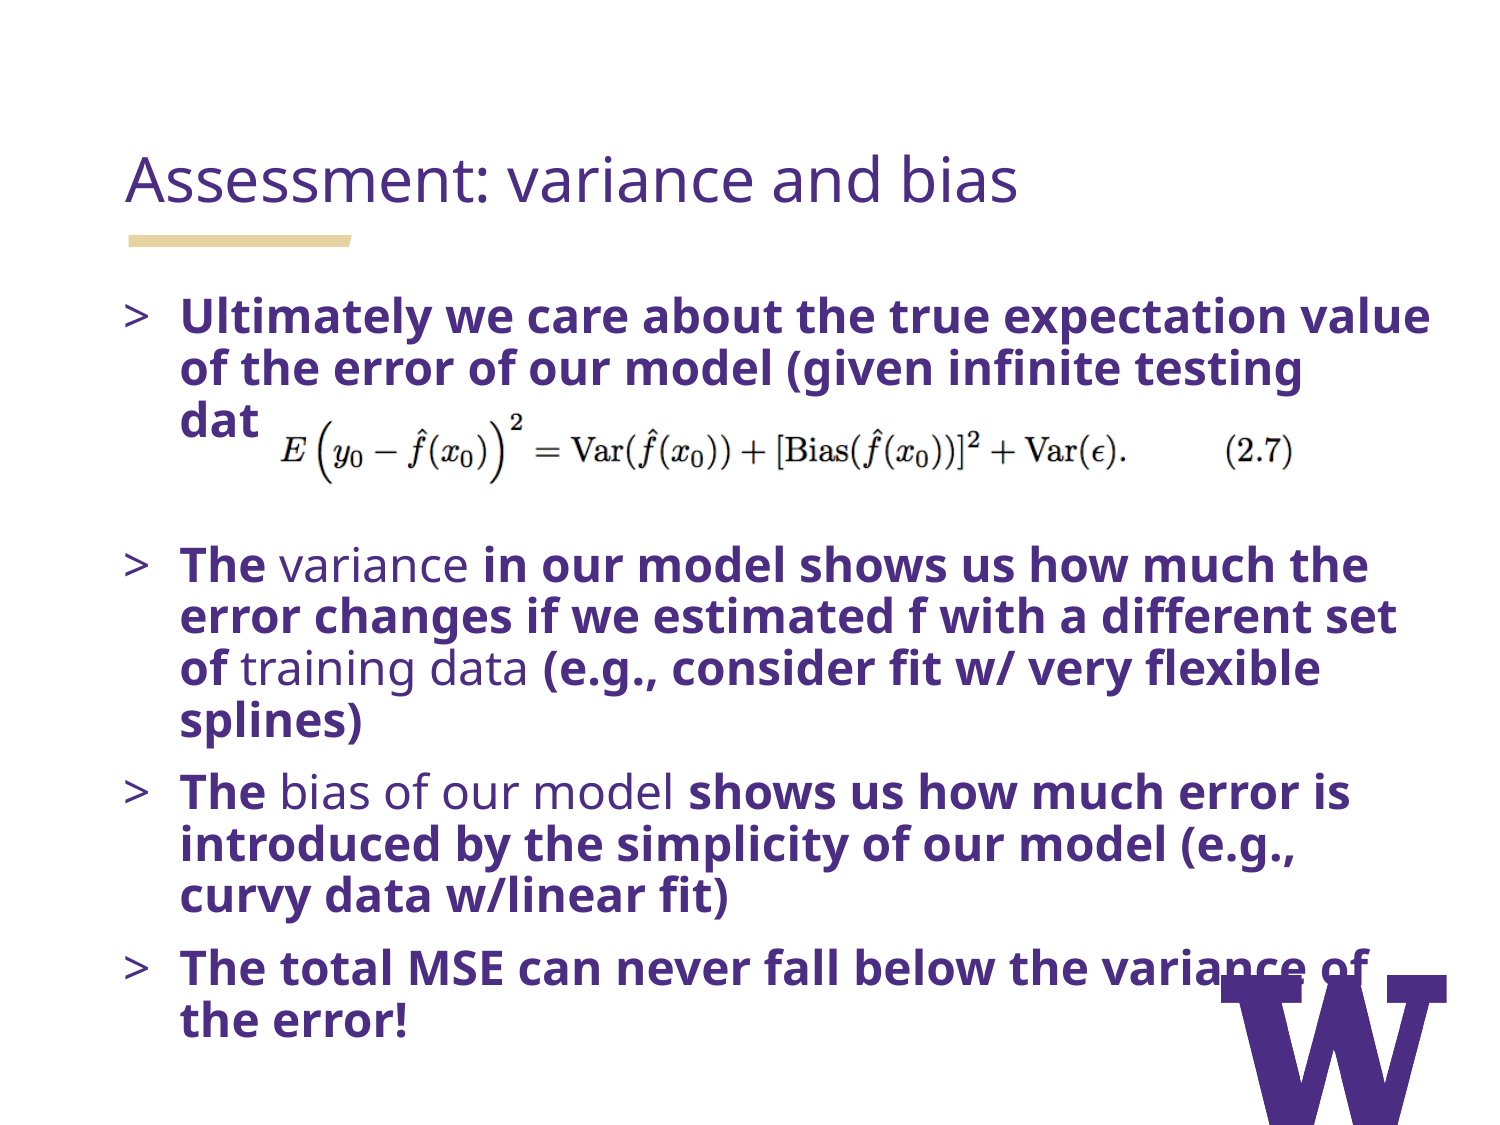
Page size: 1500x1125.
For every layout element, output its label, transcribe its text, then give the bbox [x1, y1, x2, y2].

picture [128, 235, 352, 247]
picture [259, 400, 1304, 496]
picture [1221, 975, 1447, 1125]
list Assessment: variance and bias [110, 60, 1453, 224]
list Ultimately we care about the true expectation value of the error of our model (given infinite testing data) The variance in our model shows us how much the error changes if we estimated f with a different set of training data (e.g., consider fit w/ very flexible splines) The bias of our model shows us how much error is introduced by the simplicity of our model (e.g., curvy data w/linear fit) The total MSE can never fall below the variance of the error! [108, 284, 1453, 971]
